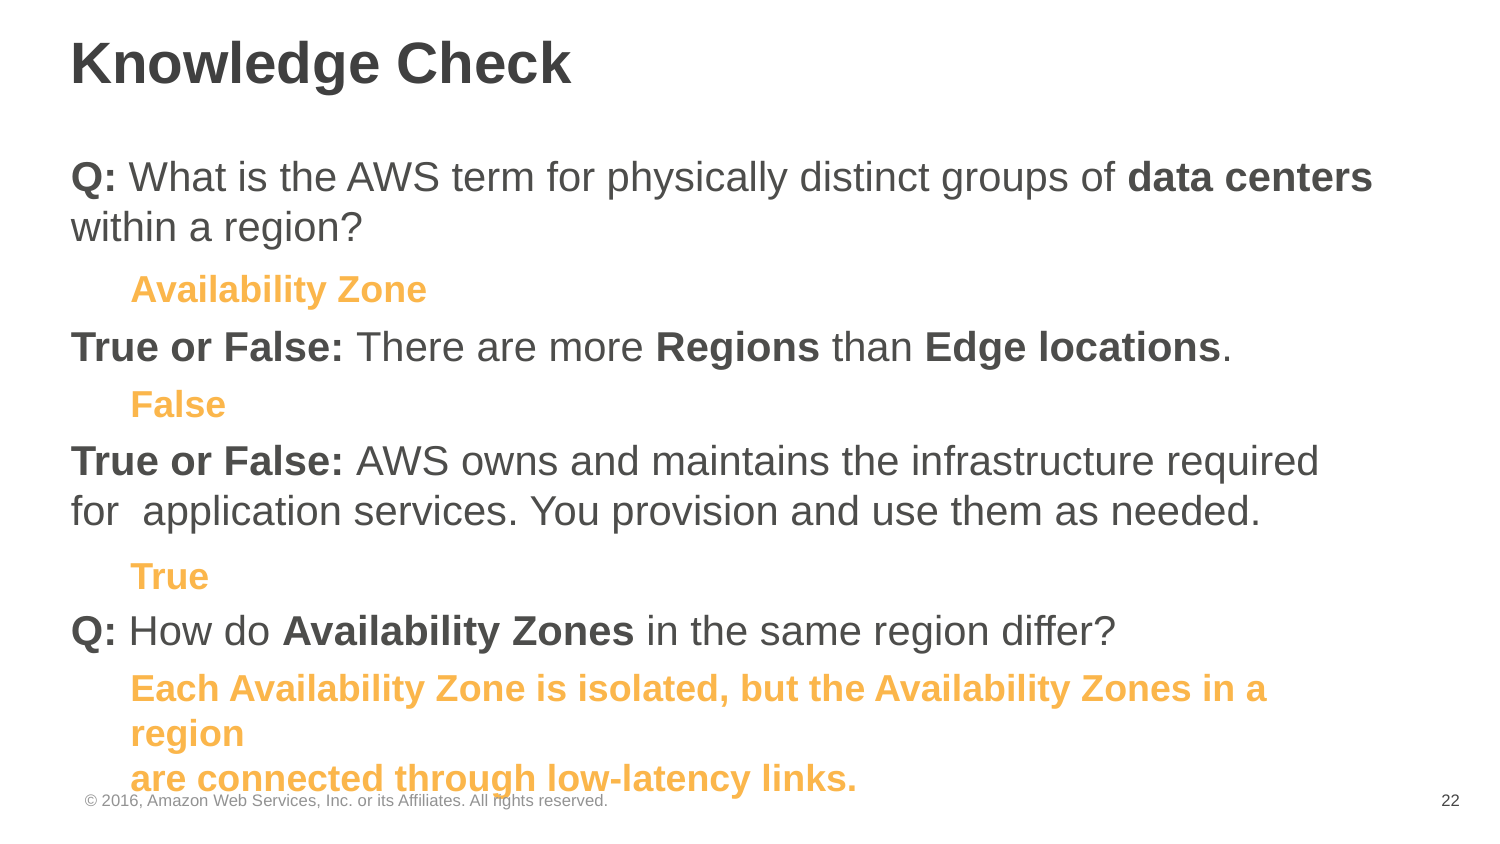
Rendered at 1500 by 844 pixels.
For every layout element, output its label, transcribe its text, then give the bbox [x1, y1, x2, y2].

text_box 22 [1439, 787, 1463, 810]
title Knowledge Check [68, 22, 575, 147]
text_box Q: What is the AWS term for physically distinct groups of data centers within a region? Availability Zone True or False: There are more Regions than Edge locations. False True or False: AWS owns and maintains the infrastructure required for application services. You provision and use them as needed. True Q: How do Availability Zones in the same region differ? Each Availability Zone is isolated, but the Availability Zones in a region are connected through low-latency links. [68, 147, 1394, 800]
text_box © 2016, Amazon Web Services, Inc. or its Affiliates. All rights reserved. [82, 787, 613, 810]
